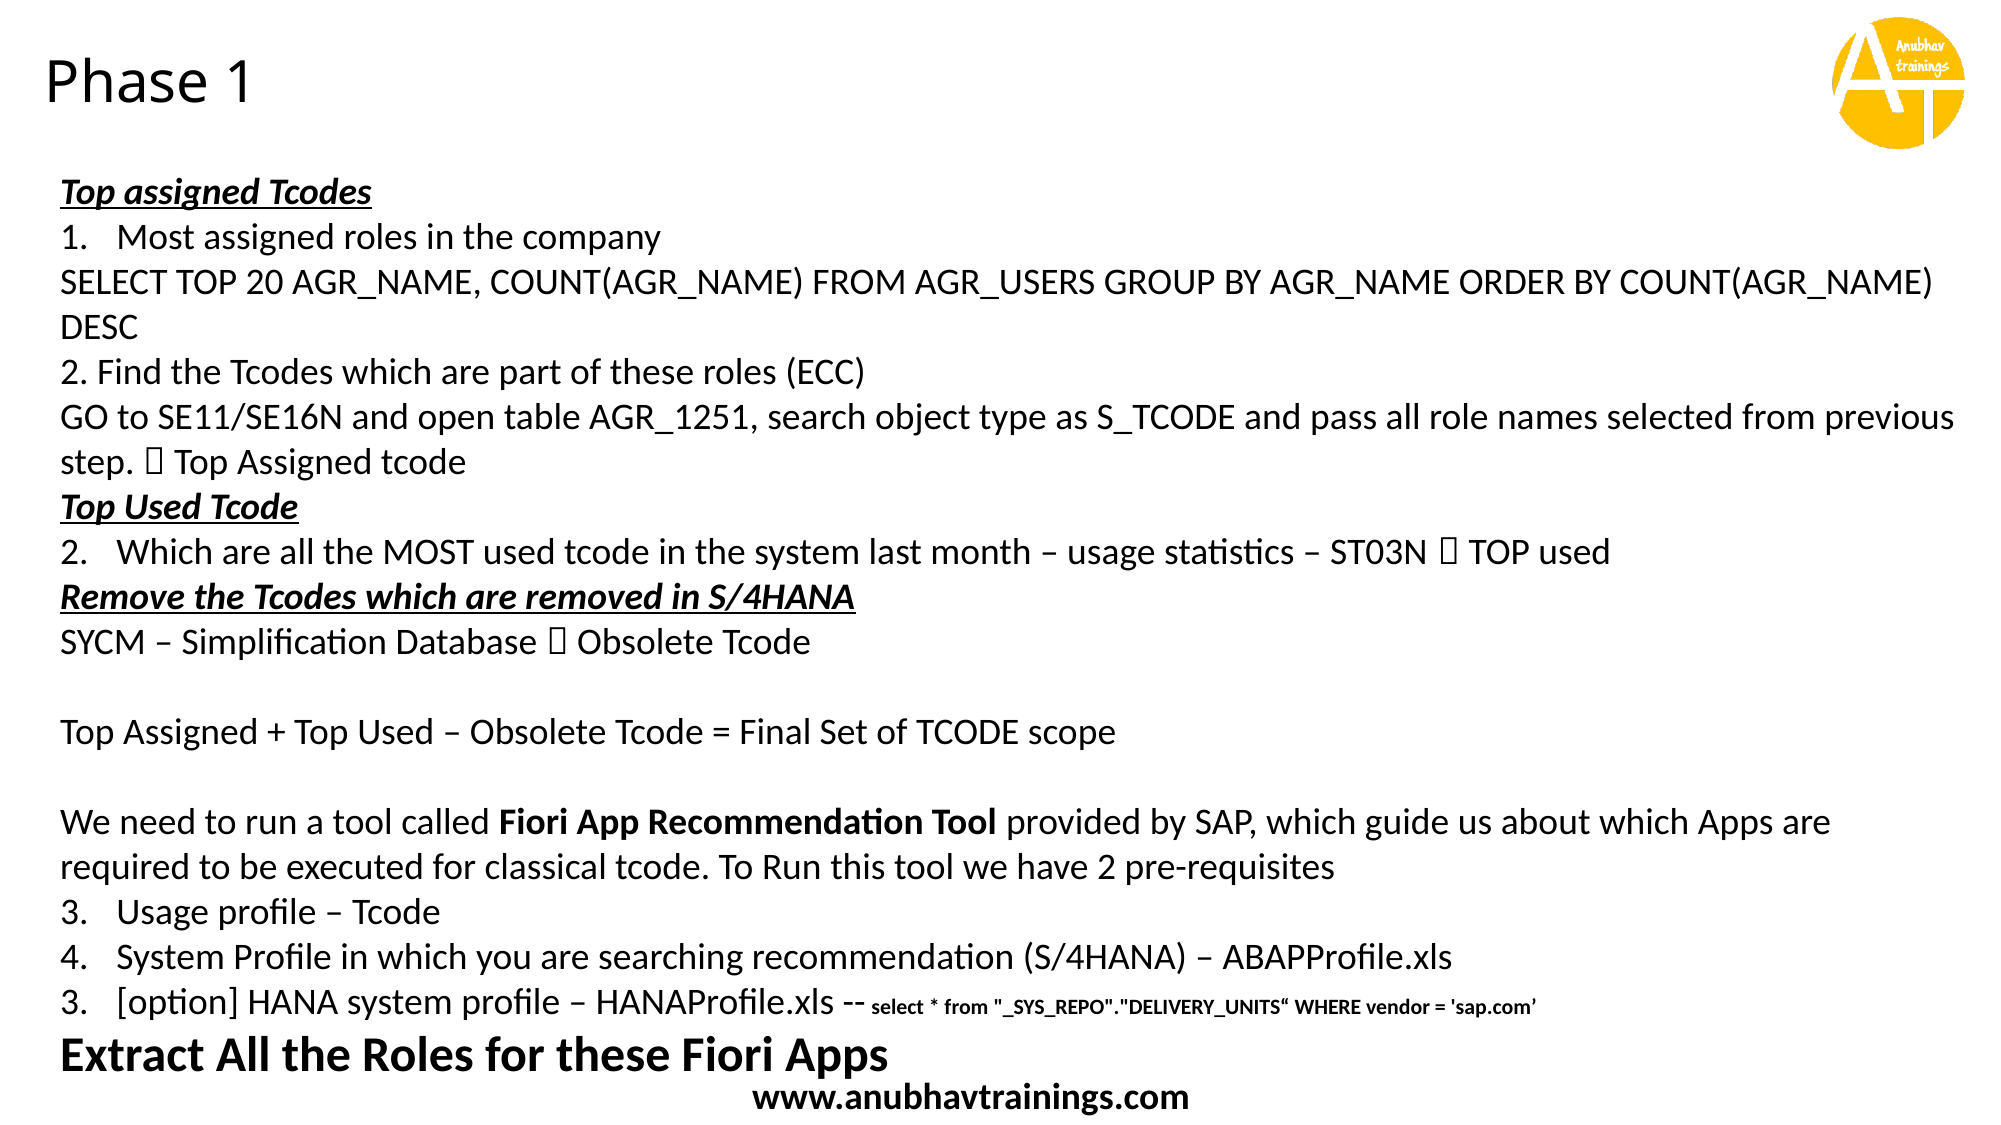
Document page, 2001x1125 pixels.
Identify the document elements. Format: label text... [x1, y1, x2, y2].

text_box www.anubhavtrainings.com [737, 1089, 1320, 1125]
text_box Phase 1 [24, 21, 1819, 138]
picture [1819, 8, 1972, 160]
text_box Top assigned Tcodes Most assigned roles in the company SELECT TOP 20 AGR_NAME, COUNT(AGR_NAME) FROM AGR_USERS GROUP BY AGR_NAME ORDER BY COUNT(AGR_NAME) DESC 2. Find the Tcodes which are part of these roles (ECC) GO to SE11/SE16N and open table AGR_1251, search object type as S_TCODE and pass all role names selected from previous step.  Top Assigned tcode Top Used Tcode Which are all the MOST used tcode in the system last month – usage statistics – ST03N  TOP used Remove the Tcodes which are removed in S/4HANA SYCM – Simplification Database  Obsolete Tcode Top Assigned + Top Used – Obsolete Tcode = Final Set of TCODE scope We need to run a tool called Fiori App Recommendation Tool provided by SAP, which guide us about which Apps are required to be executed for classical tcode. To Run this tool we have 2 pre-requisites Usage profile – Tcode System Profile in which you are searching recommendation (S/4HANA) – ABAPProfile.xls [option] HANA system profile – HANAProfile.xls -- select * from "_SYS_REPO"."DELIVERY_UNITS“ WHERE vendor = 'sap.com’ Extract All the Roles for these Fiori Apps [45, 159, 1972, 1089]
